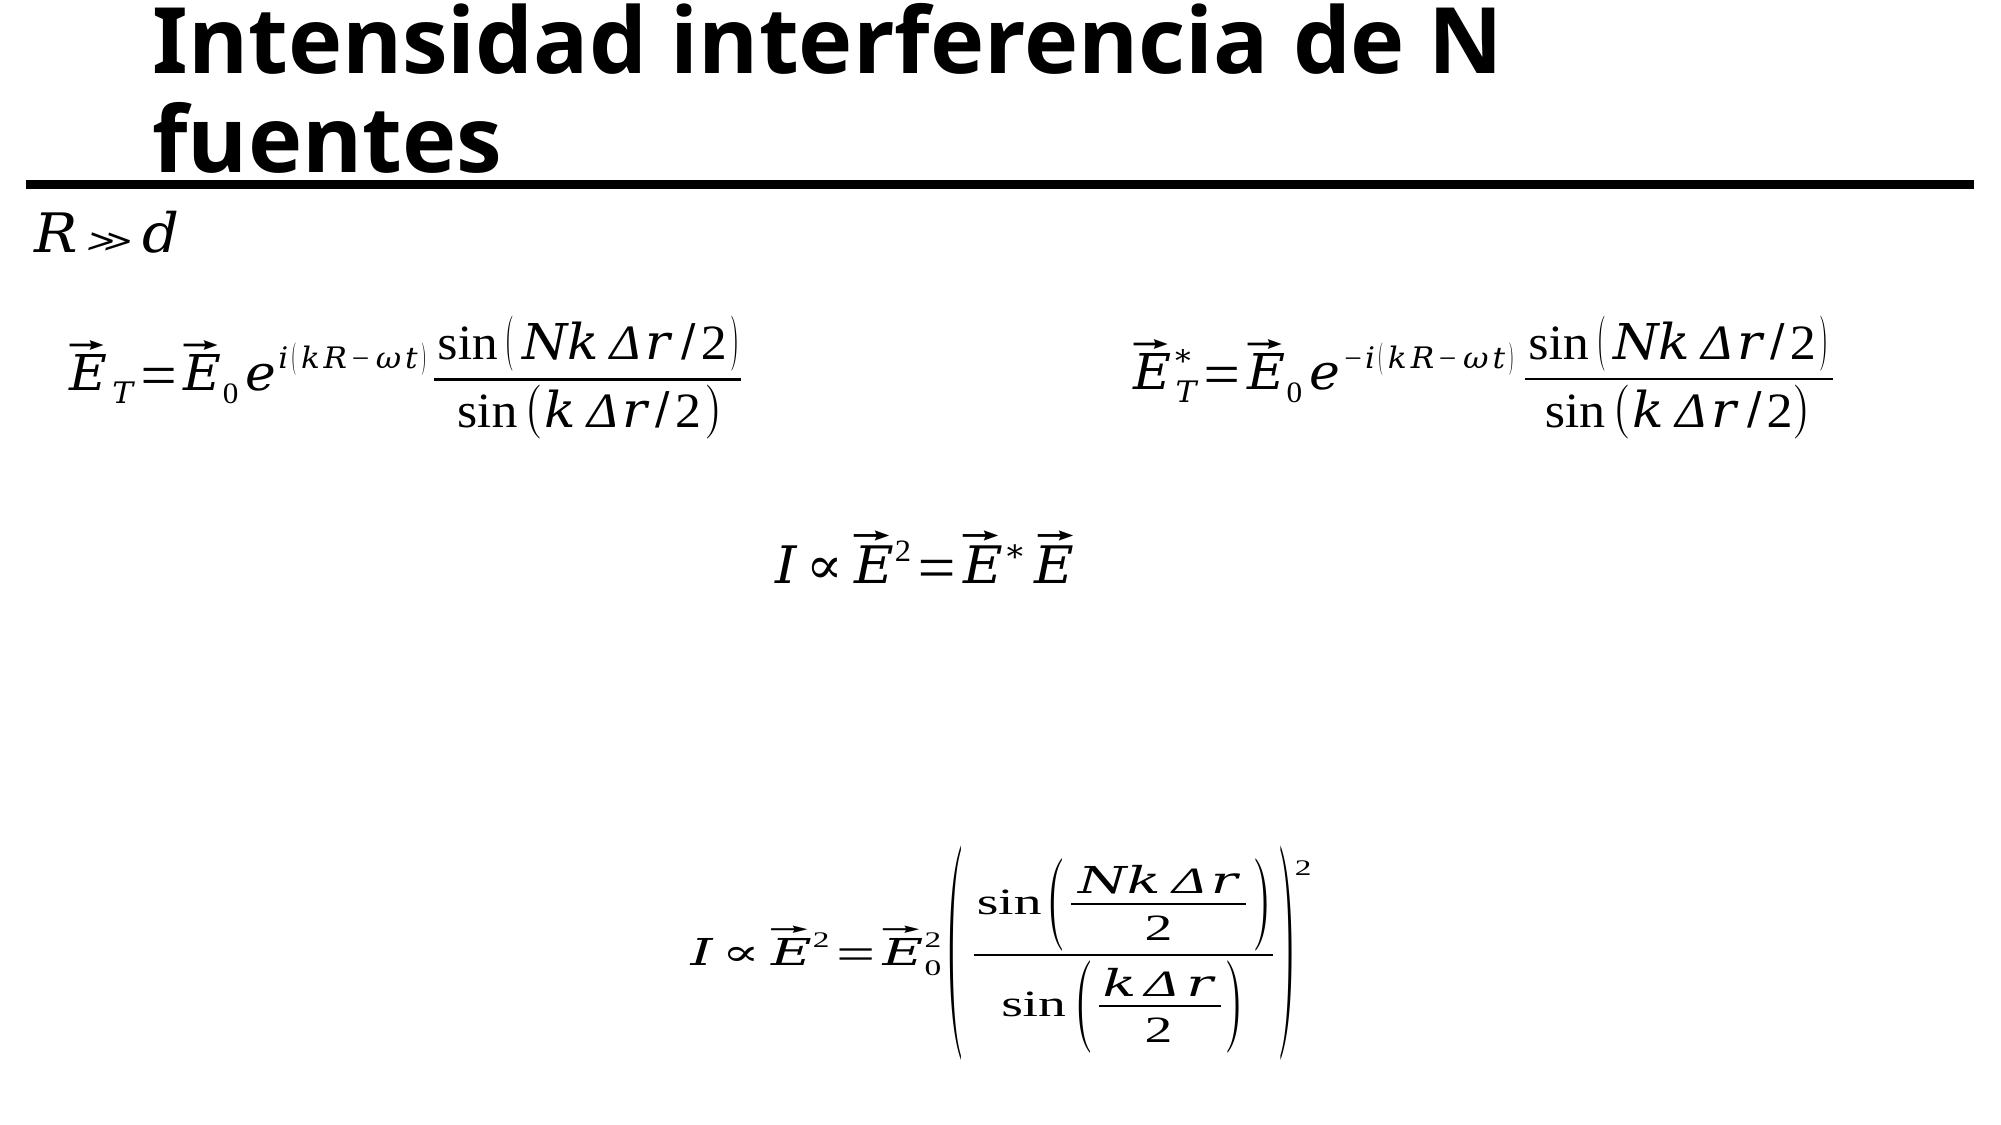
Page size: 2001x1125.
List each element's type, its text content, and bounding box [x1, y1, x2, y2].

title Intensidad interferencia de N fuentes [137, 26, 1863, 161]
